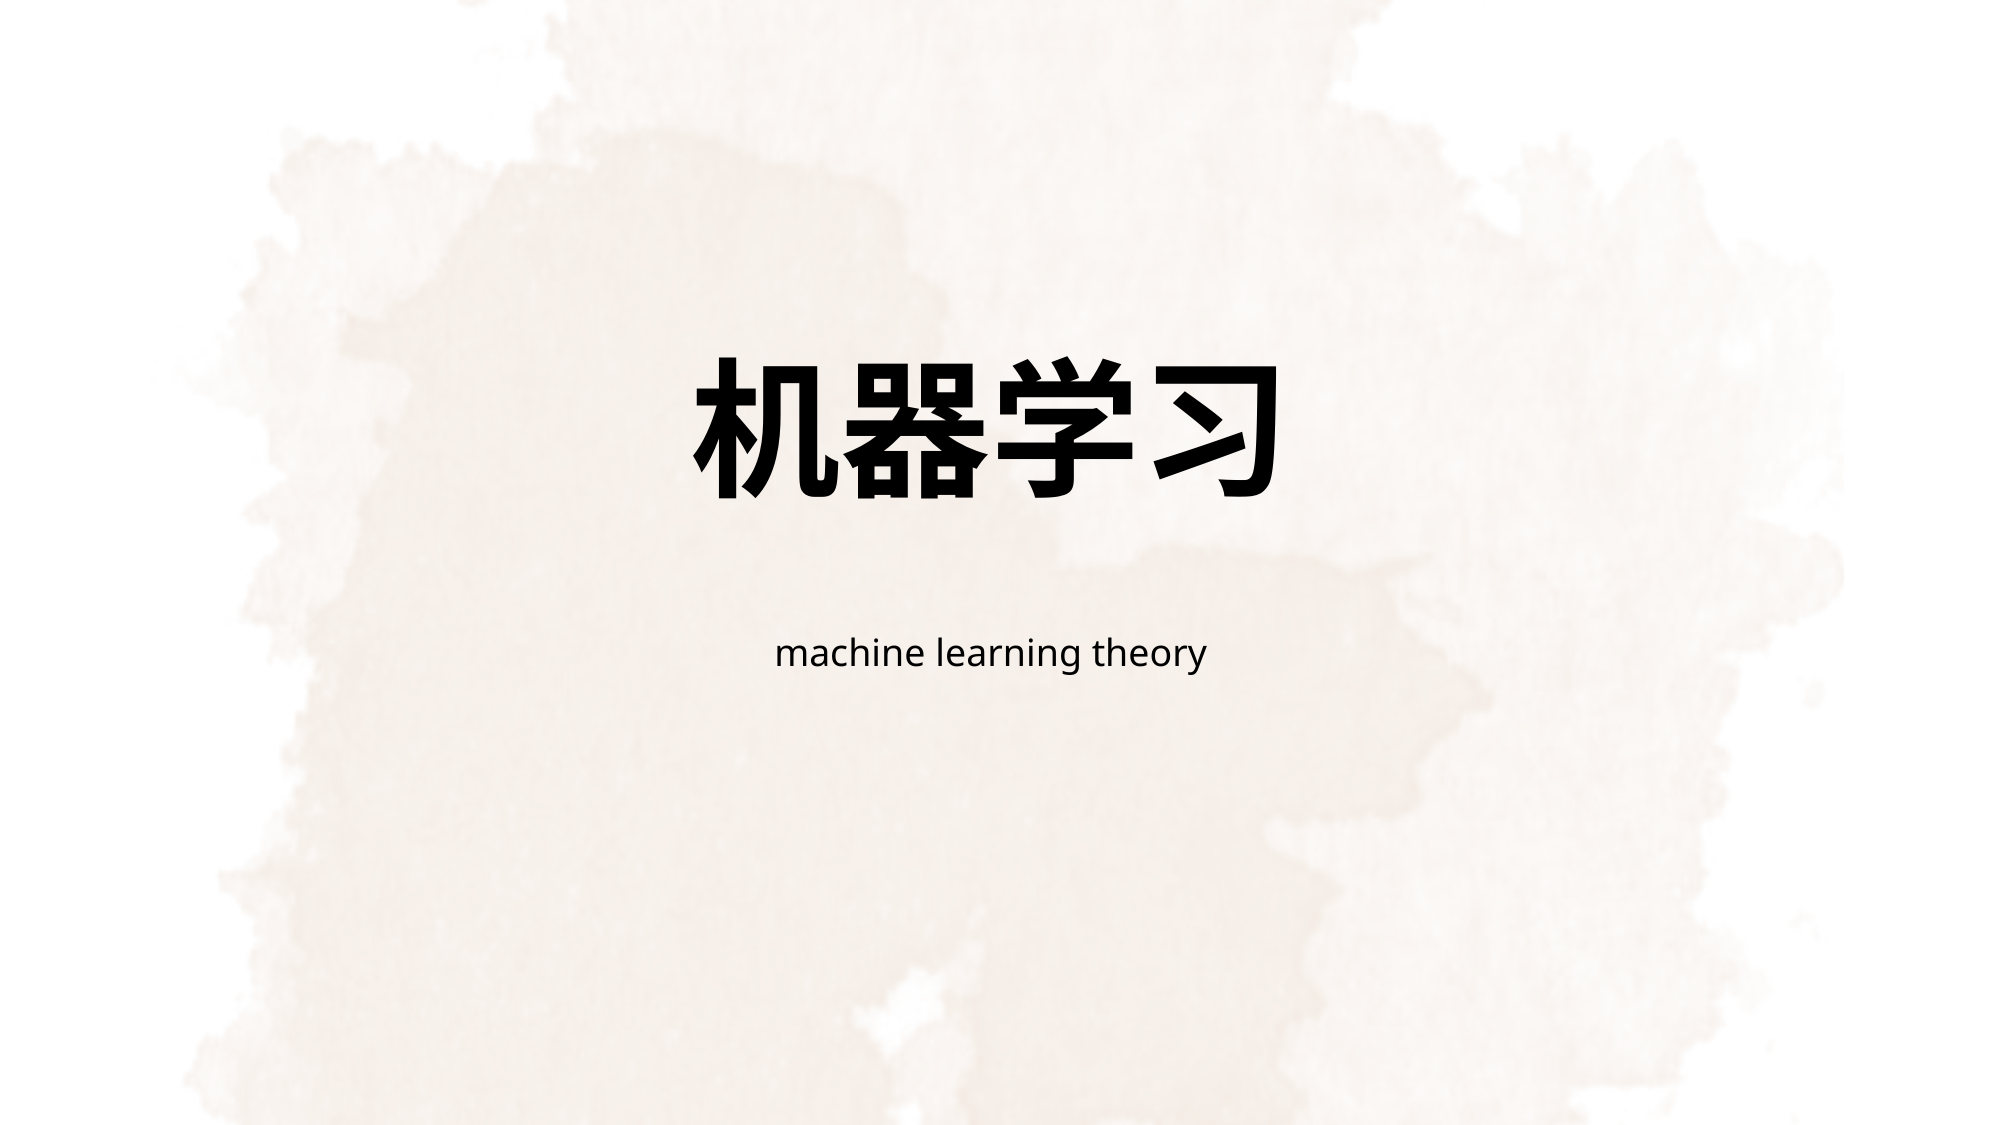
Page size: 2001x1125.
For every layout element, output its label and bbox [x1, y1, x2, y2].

picture [149, 0, 1845, 1125]
